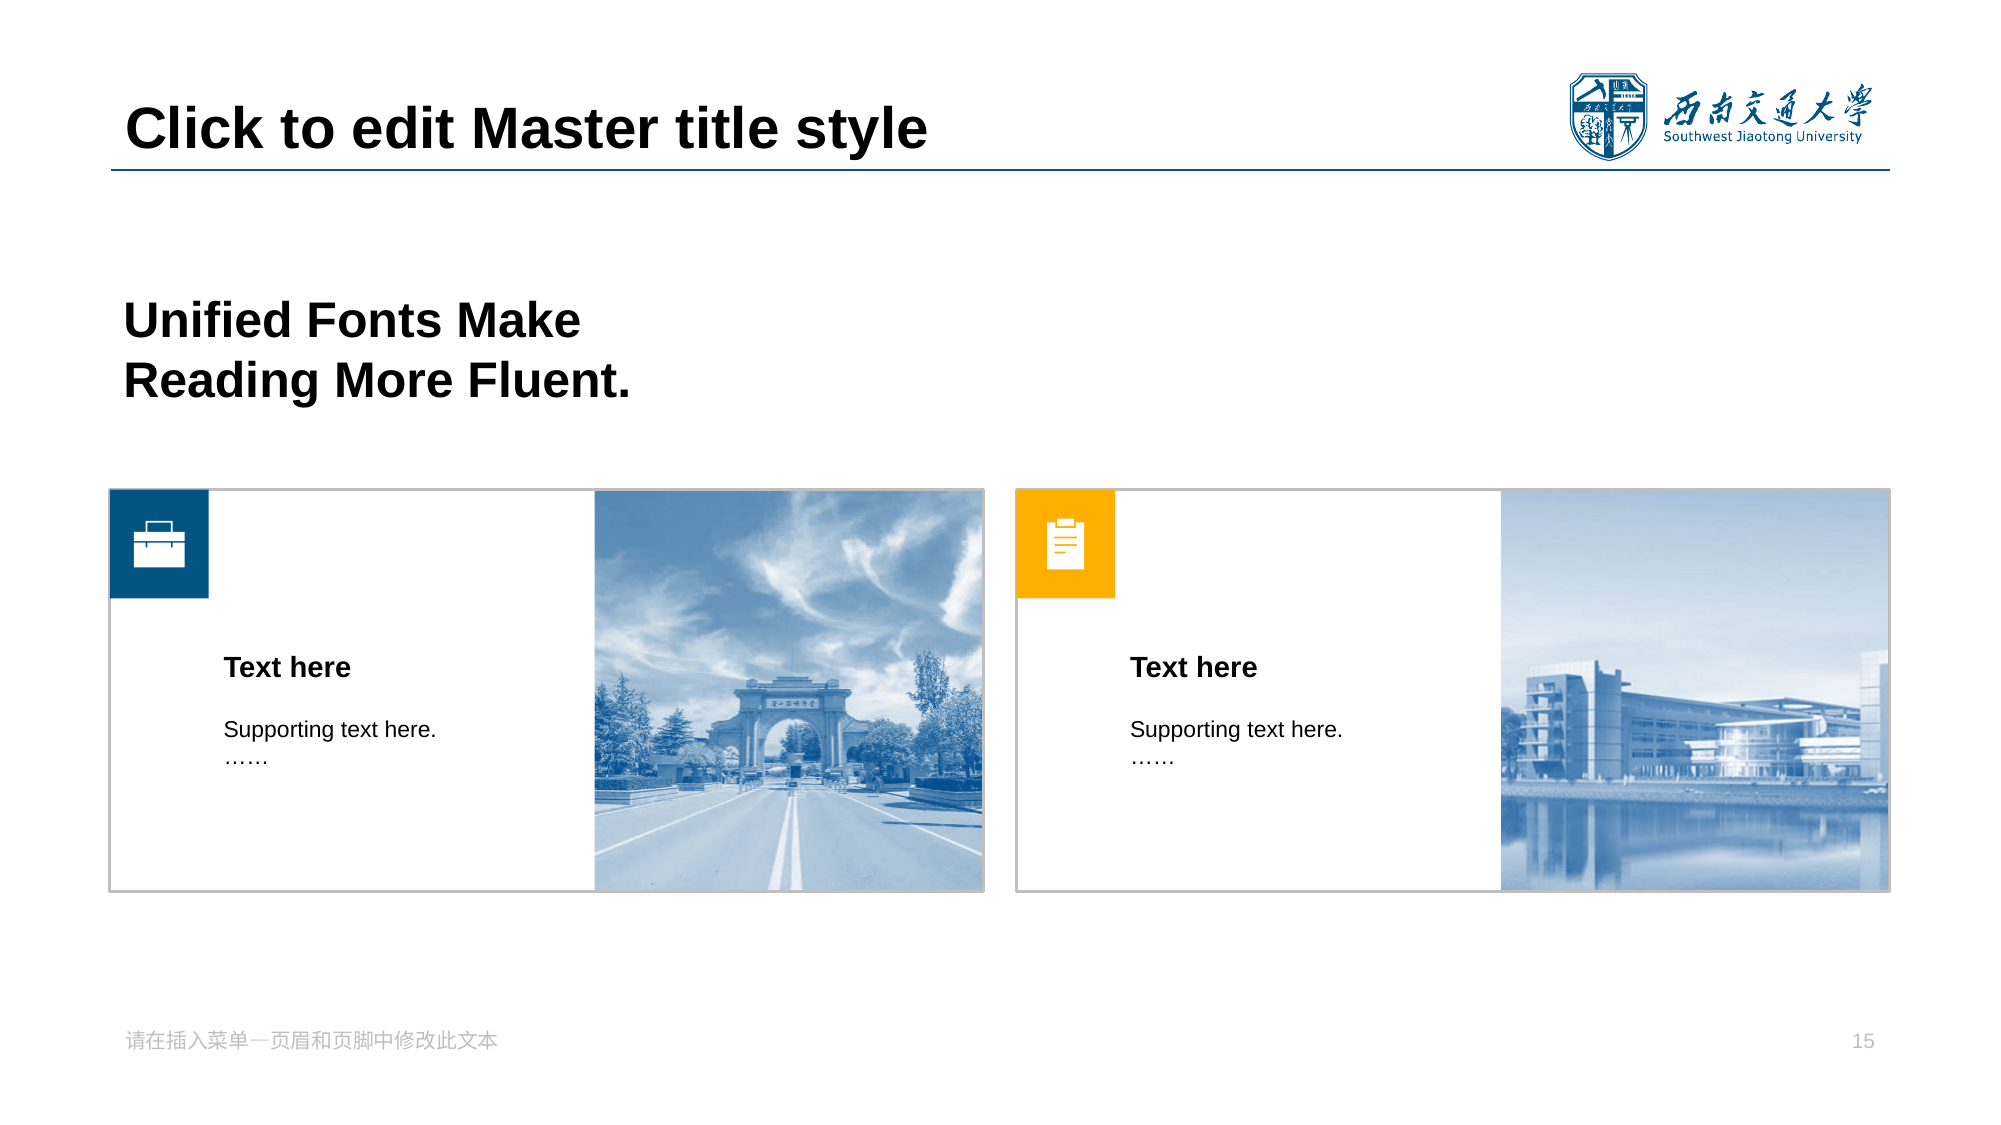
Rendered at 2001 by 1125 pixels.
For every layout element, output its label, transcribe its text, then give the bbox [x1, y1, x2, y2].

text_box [108, 232, 1890, 892]
title Click to edit Master title style [109, 0, 1890, 169]
footer 请在插入菜单—页眉和页脚中修改此文本 [109, 1023, 790, 1058]
slide_number 15 [1412, 1023, 1890, 1058]
